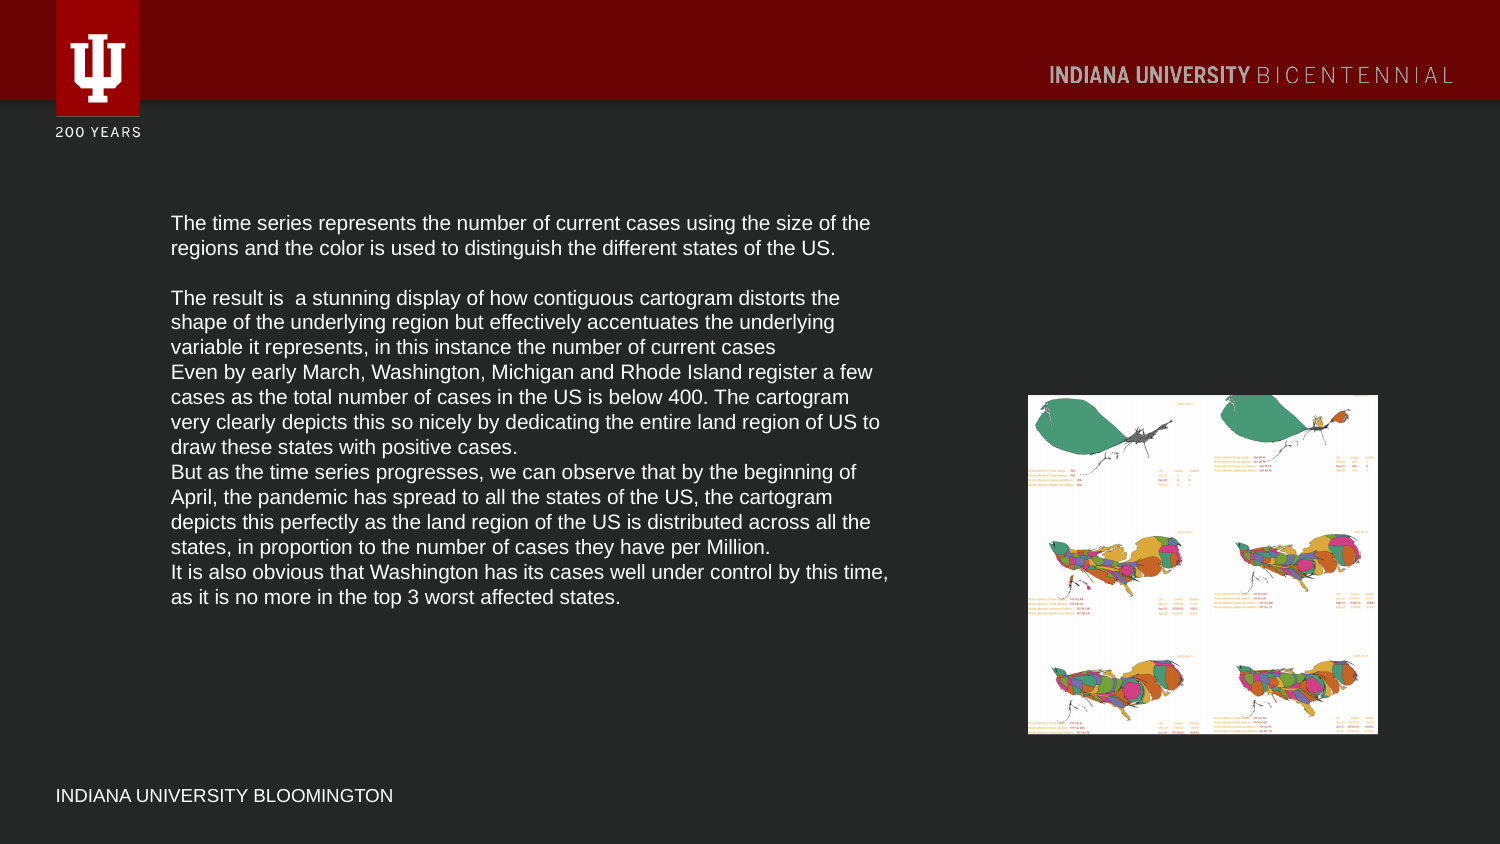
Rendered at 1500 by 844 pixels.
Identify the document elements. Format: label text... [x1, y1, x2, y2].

picture [44, 0, 153, 144]
picture [1028, 395, 1379, 735]
text_box The time series represents the number of current cases using the size of the regions and the color is used to distinguish the different states of the US. The result is a stunning display of how contiguous cartogram distorts the shape of the underlying region but effectively accentuates the underlying variable it represents, in this instance the number of current cases Even by early March, Washington, Michigan and Rhode Island register a few cases as the total number of cases in the US is below 400. The cartogram very clearly depicts this so nicely by dedicating the entire land region of US to draw these states with positive cases. But as the time series progresses, we can observe that by the beginning of April, the pandemic has spread to all the states of the US, the cartogram depicts this perfectly as the land region of the US is distributed across all the states, in proportion to the number of cases they have per Million. It is also obvious that Washington has its cases well under control by this time, as it is no more in the top 3 worst affected states. [156, 201, 907, 707]
